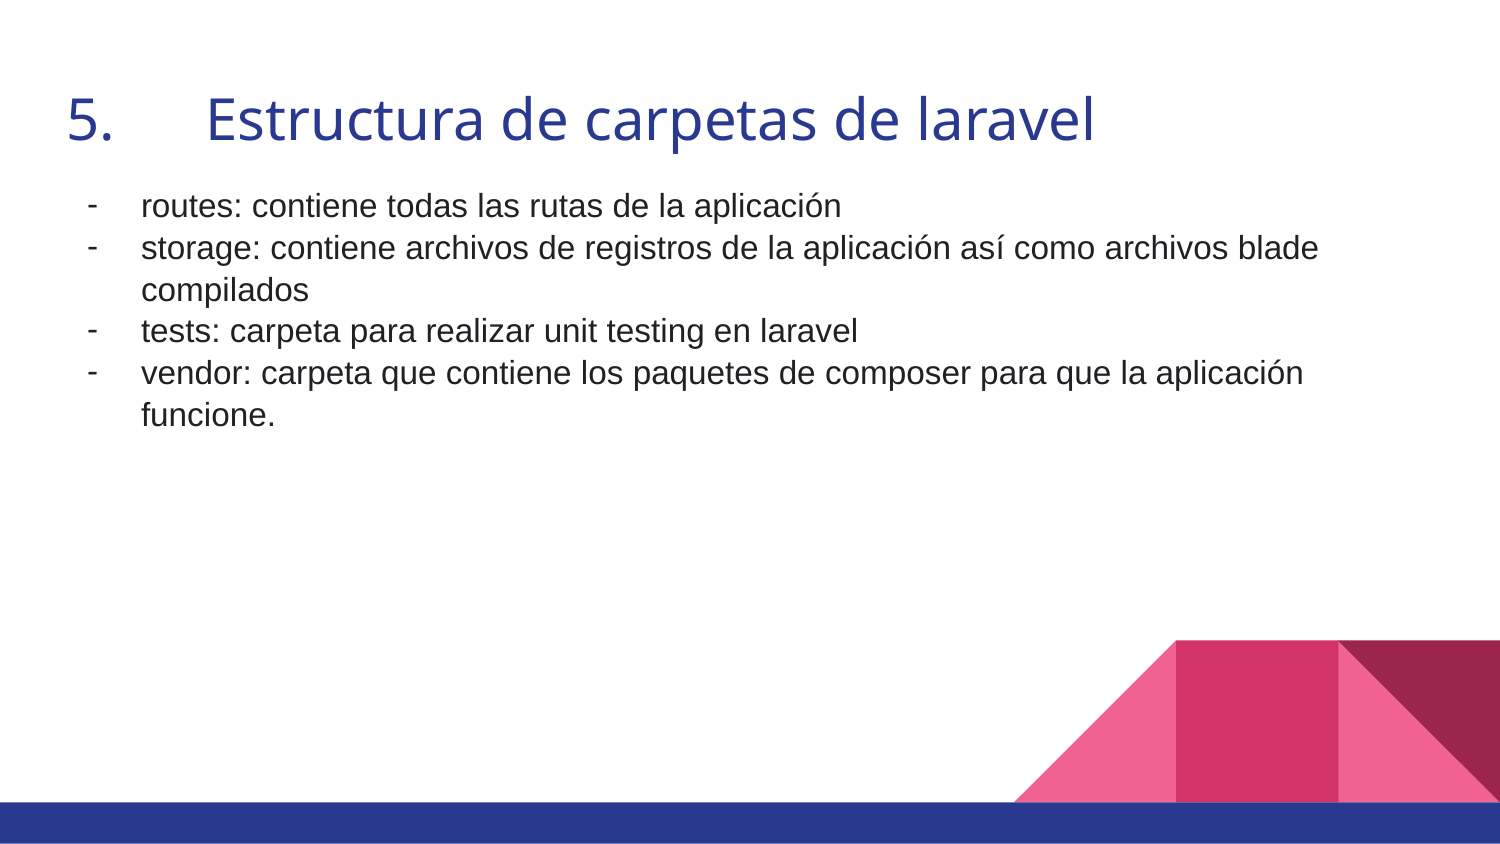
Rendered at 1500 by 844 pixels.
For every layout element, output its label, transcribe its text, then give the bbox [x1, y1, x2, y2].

list routes: contiene todas las rutas de la aplicación storage: contiene archivos de registros de la aplicación así como archivos blade compilados tests: carpeta para realizar unit testing en laravel vendor: carpeta que contiene los paquetes de composer para que la aplicación funcione. [51, 166, 1449, 747]
title 5. Estructura de carpetas de laravel [51, 67, 1449, 166]
